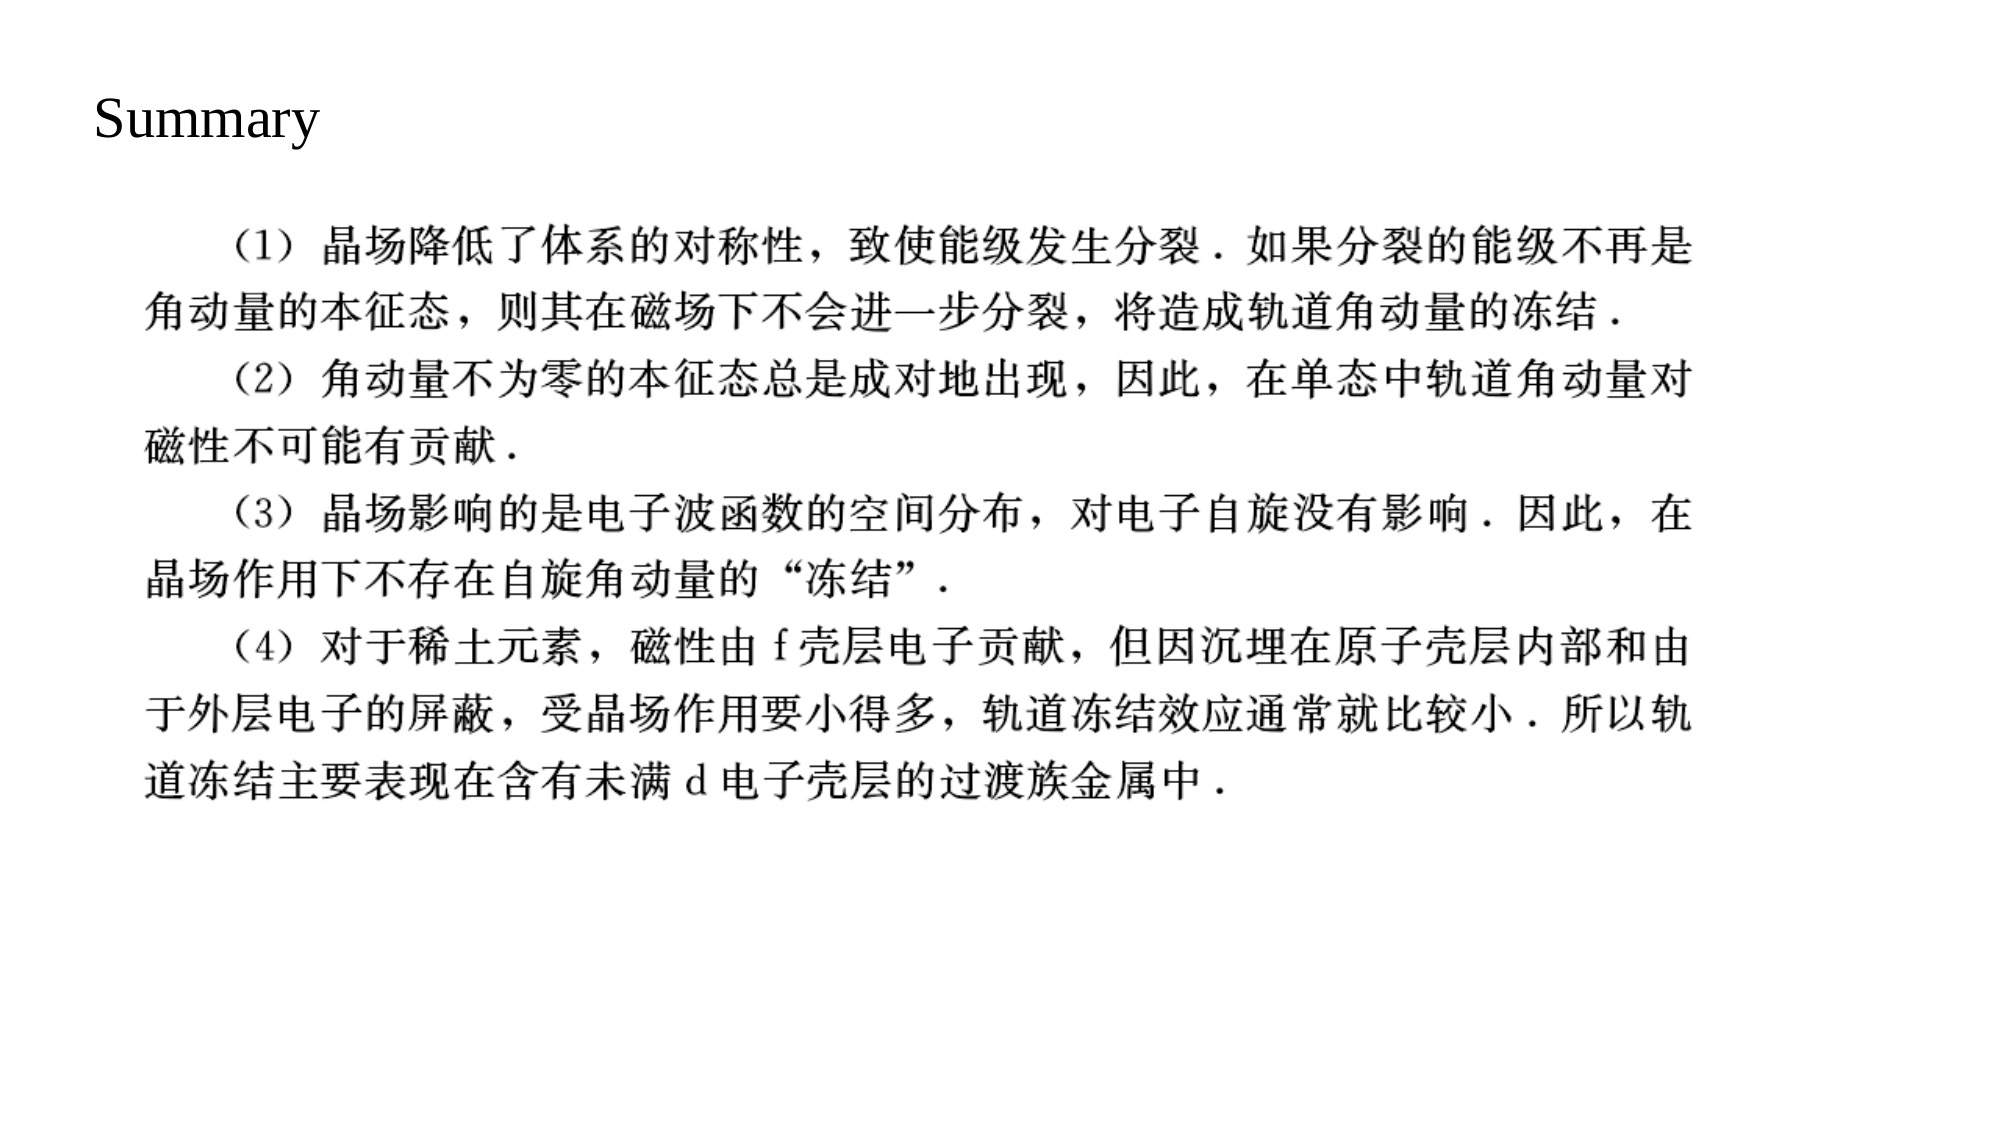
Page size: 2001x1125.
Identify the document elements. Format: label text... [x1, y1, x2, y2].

picture [135, 215, 1701, 819]
text_box Summary [79, 71, 1243, 156]
